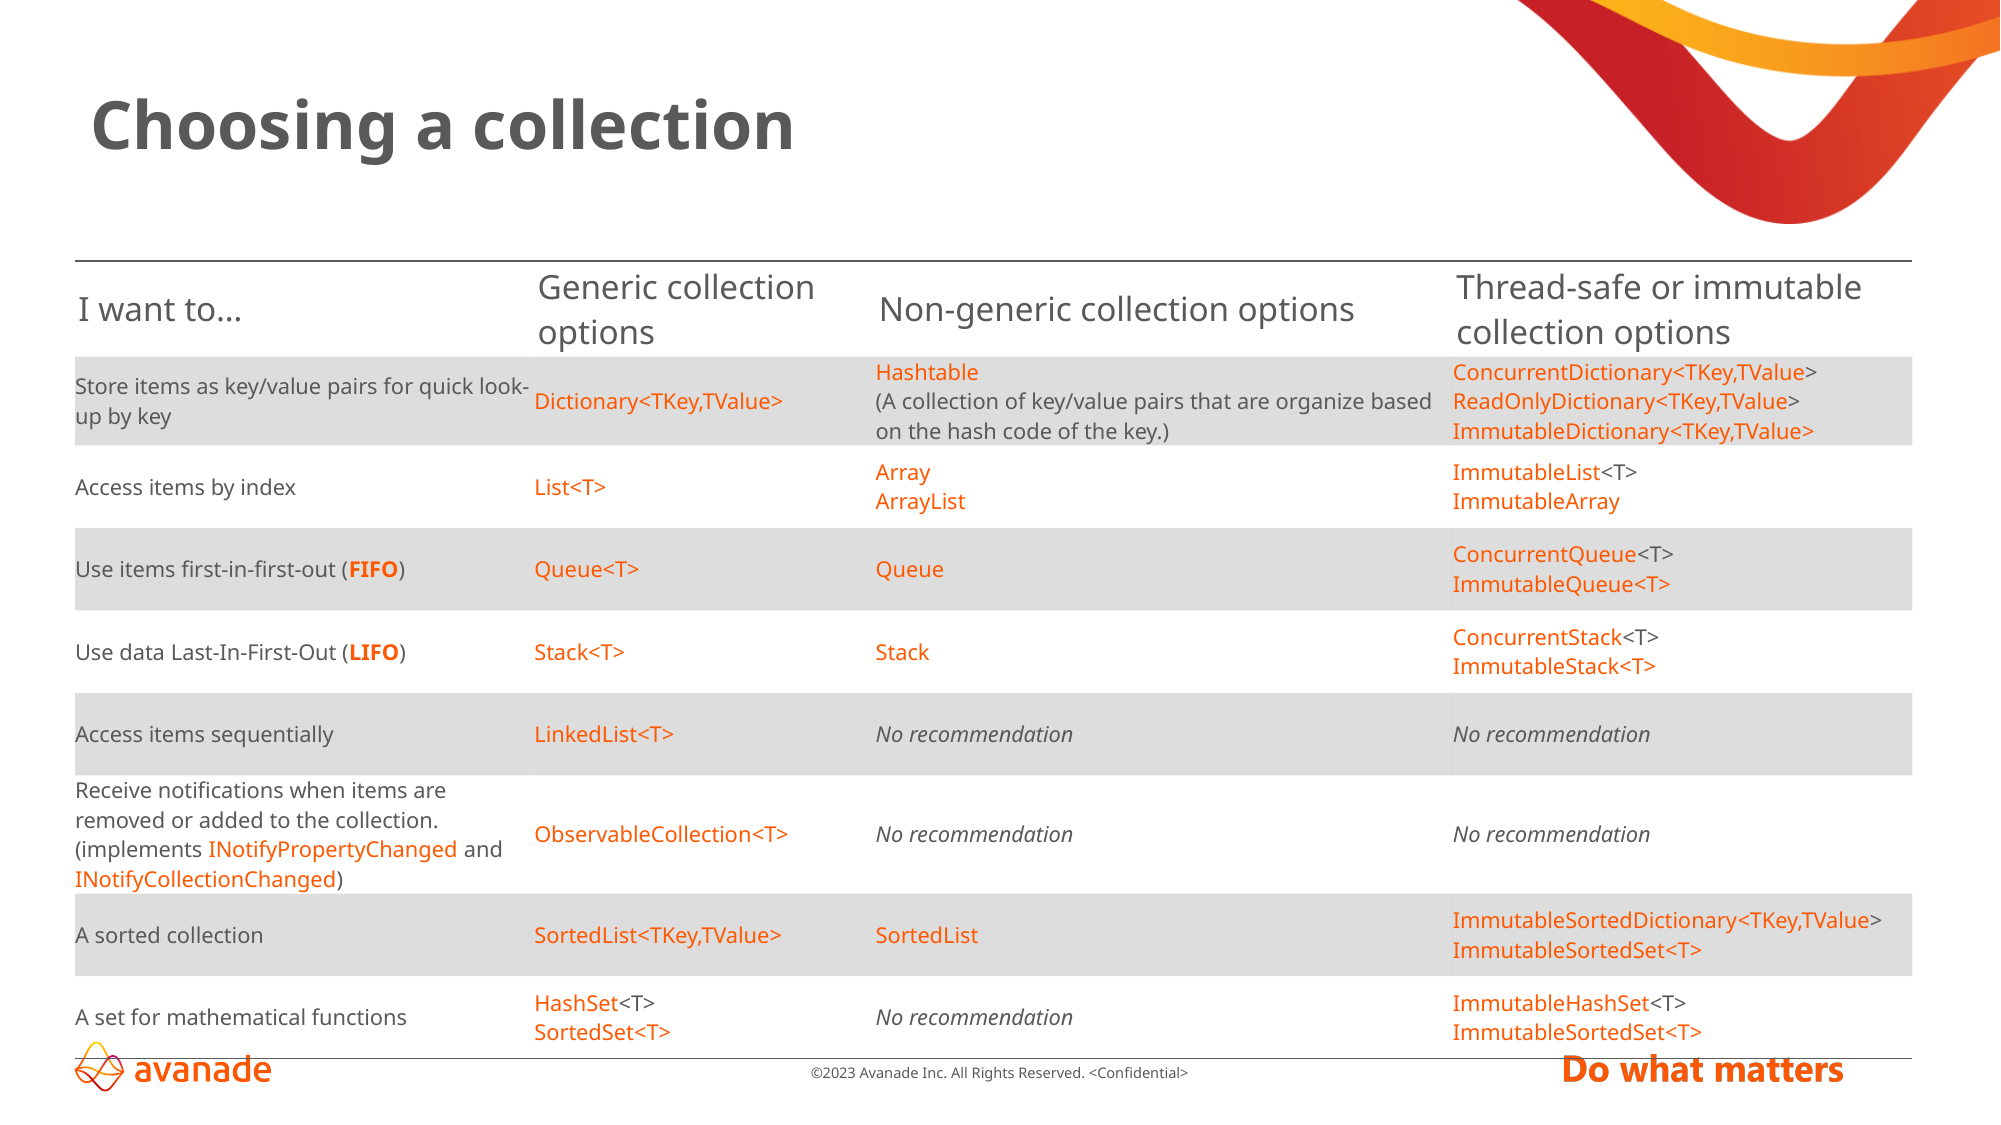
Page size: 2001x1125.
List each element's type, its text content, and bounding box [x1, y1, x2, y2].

table_cell A set for mathematical functions [75, 976, 534, 1058]
picture [54, 1021, 300, 1112]
picture [1483, 0, 2000, 224]
table_cell Queue<T> [534, 528, 876, 610]
table_cell ObservableCollection<T> [534, 775, 876, 894]
table_cell SortedList<TKey,TValue> [534, 894, 876, 976]
table_cell No recommendation [876, 976, 1453, 1058]
table_cell No recommendation [1453, 775, 1912, 894]
table_cell ConcurrentDictionary<TKey,TValue> ReadOnlyDictionary<TKey,TValue> ImmutableDictionary<TKey,TValue> [1453, 357, 1912, 445]
table_cell SortedList [876, 894, 1453, 976]
table_cell Array ArrayList [876, 445, 1453, 528]
picture [1564, 1059, 1843, 1082]
table_cell A sorted collection [75, 894, 534, 976]
title Choosing a collection [75, 75, 1913, 175]
table_cell Store items as key/value pairs for quick look-up by key [75, 357, 534, 445]
table_cell Hashtable (A collection of key/value pairs that are organize based on the hash code of the key.) [876, 357, 1453, 445]
table_cell Receive notifications when items are removed or added to the collection. (implements INotifyPropertyChanged and INotifyCollectionChanged) [75, 775, 534, 894]
table_cell Queue [876, 528, 1453, 610]
table_cell No recommendation [876, 775, 1453, 894]
table_header I want to… [75, 262, 534, 357]
table_cell Stack<T> [534, 610, 876, 693]
table_cell Stack [876, 610, 1453, 693]
table_cell Access items sequentially [75, 693, 534, 775]
table_cell ConcurrentQueue<T> ImmutableQueue<T> [1453, 528, 1912, 610]
table_cell ConcurrentStack<T> ImmutableStack<T> [1453, 610, 1912, 693]
table_cell ImmutableHashSet<T> ImmutableSortedSet<T> [1453, 976, 1912, 1058]
table_cell ImmutableList<T> ImmutableArray [1453, 445, 1912, 528]
table_cell No recommendation [1453, 693, 1912, 775]
table_cell No recommendation [876, 693, 1453, 775]
table_cell List<T> [534, 445, 876, 528]
table_cell ImmutableSortedDictionary<TKey,TValue> ImmutableSortedSet<T> [1453, 894, 1912, 976]
table_cell Use data Last-In-First-Out (LIFO) [75, 610, 534, 693]
table_header Thread-safe or immutable collection options [1453, 262, 1912, 357]
table_header Non-generic collection options [876, 262, 1453, 357]
table_cell Use items first-in-first-out (FIFO) [75, 528, 534, 610]
table_cell Dictionary<TKey,TValue> [534, 357, 876, 445]
table_cell LinkedList<T> [534, 693, 876, 775]
table_cell HashSet<T> SortedSet<T> [534, 976, 876, 1058]
table_cell Access items by index [75, 445, 534, 528]
table_header Generic collection options [534, 262, 876, 357]
